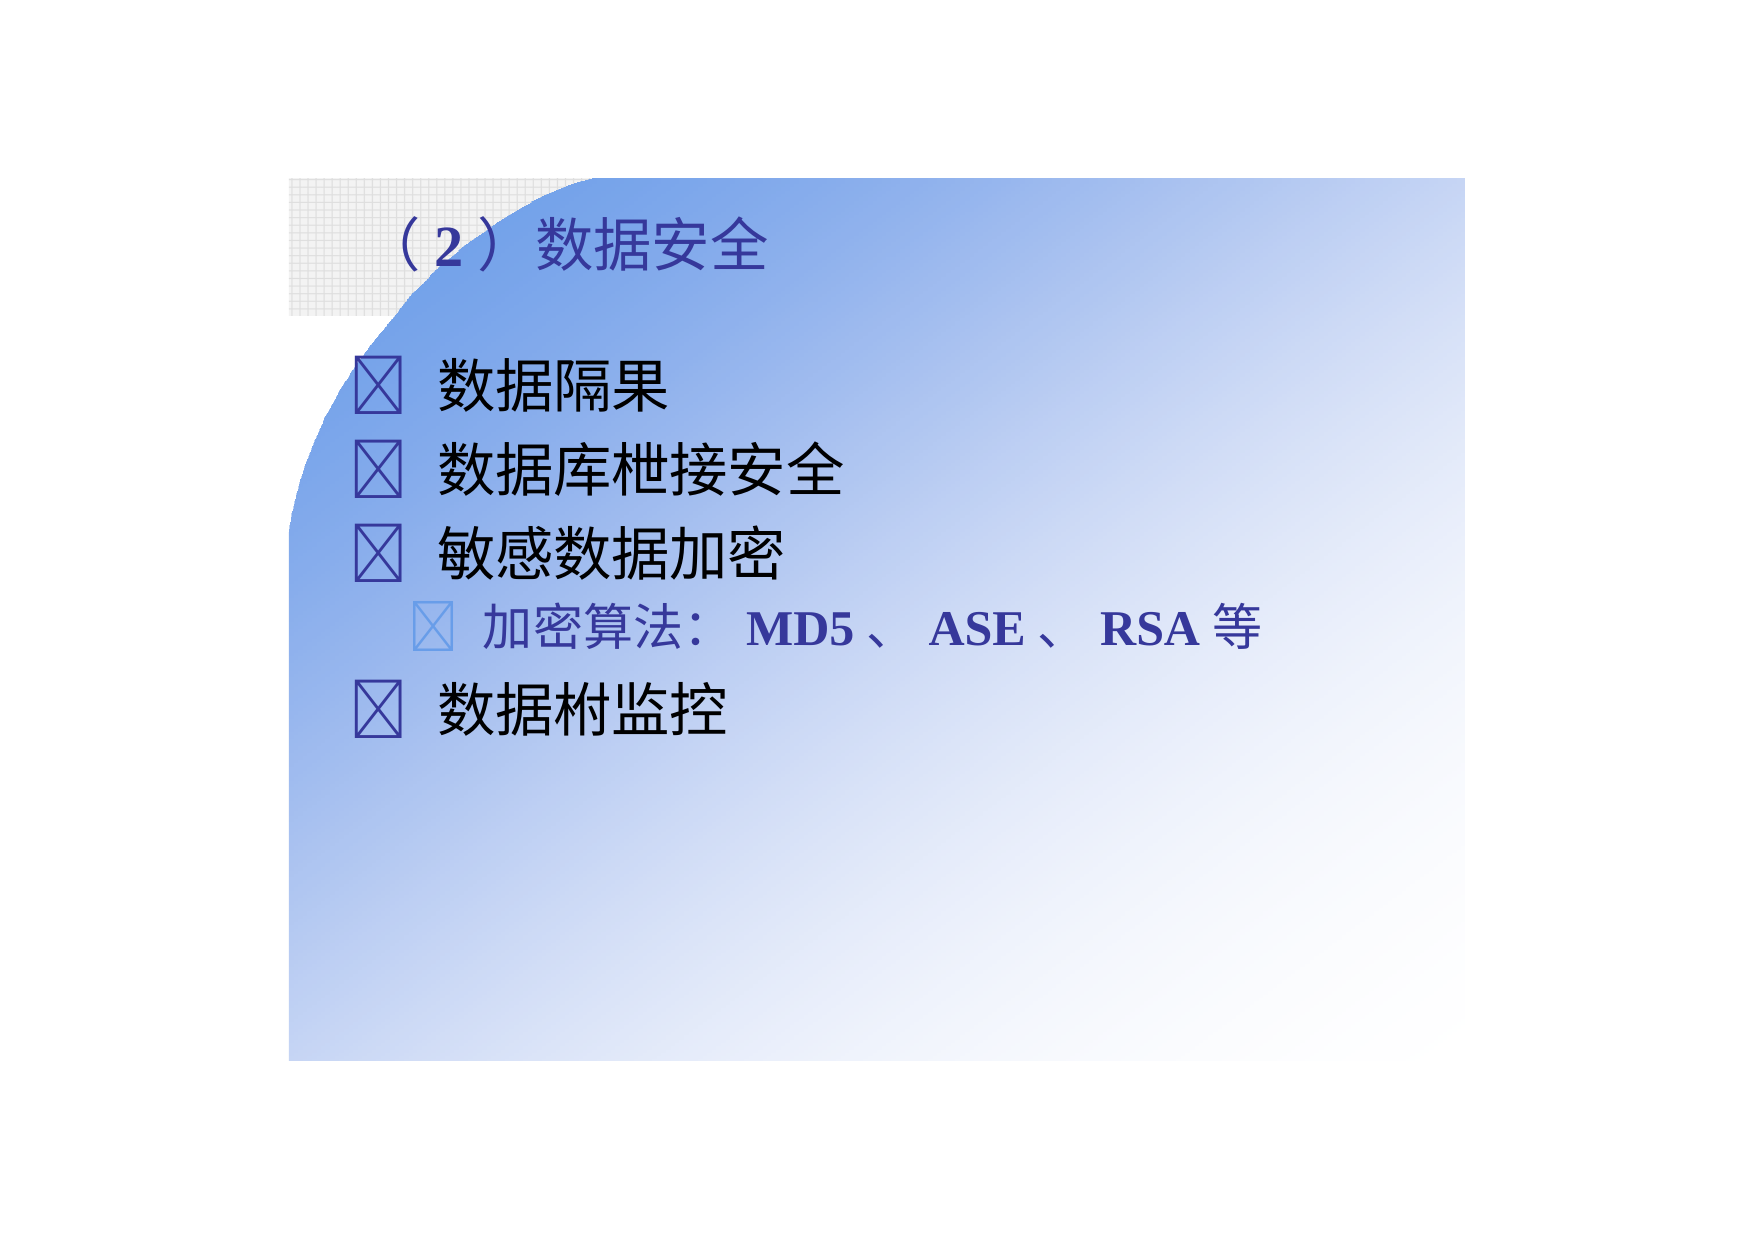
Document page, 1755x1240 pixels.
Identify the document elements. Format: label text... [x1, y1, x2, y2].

list  数据隔果  数据库枻接安全  敏感数据加密  加密算法：MD5、ASE、RSA等  数据柎监控 [341, 349, 1413, 1054]
title （2）数据安全 [362, 199, 1392, 349]
picture [288, 178, 1465, 1061]
